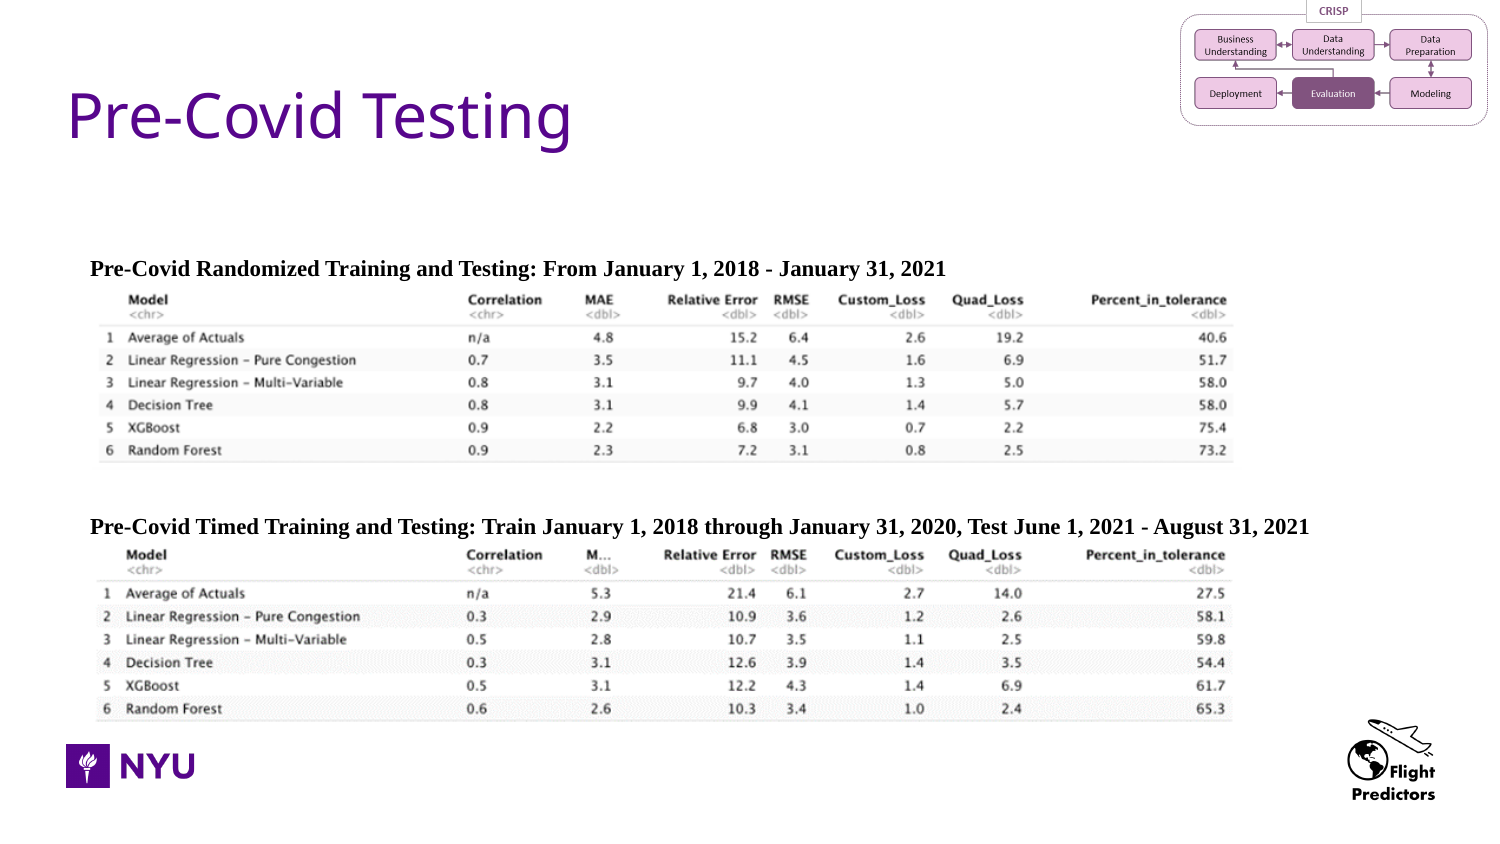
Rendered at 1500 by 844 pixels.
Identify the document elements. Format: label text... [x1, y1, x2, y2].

text_box Pre-Covid Randomized Training and Testing: From January 1, 2018 - January 31, 2021 [74, 224, 1377, 296]
picture [66, 744, 195, 788]
text_box Pre-Covid Timed Training and Testing: Train January 1, 2018 through January 31, 2020, Test June 1, 2021 - August 31, 2021 [74, 483, 1361, 555]
picture [1179, 0, 1488, 126]
picture [1329, 716, 1446, 816]
picture [91, 540, 1243, 730]
title Pre-Covid Testing [51, 72, 1500, 167]
picture [91, 282, 1243, 470]
